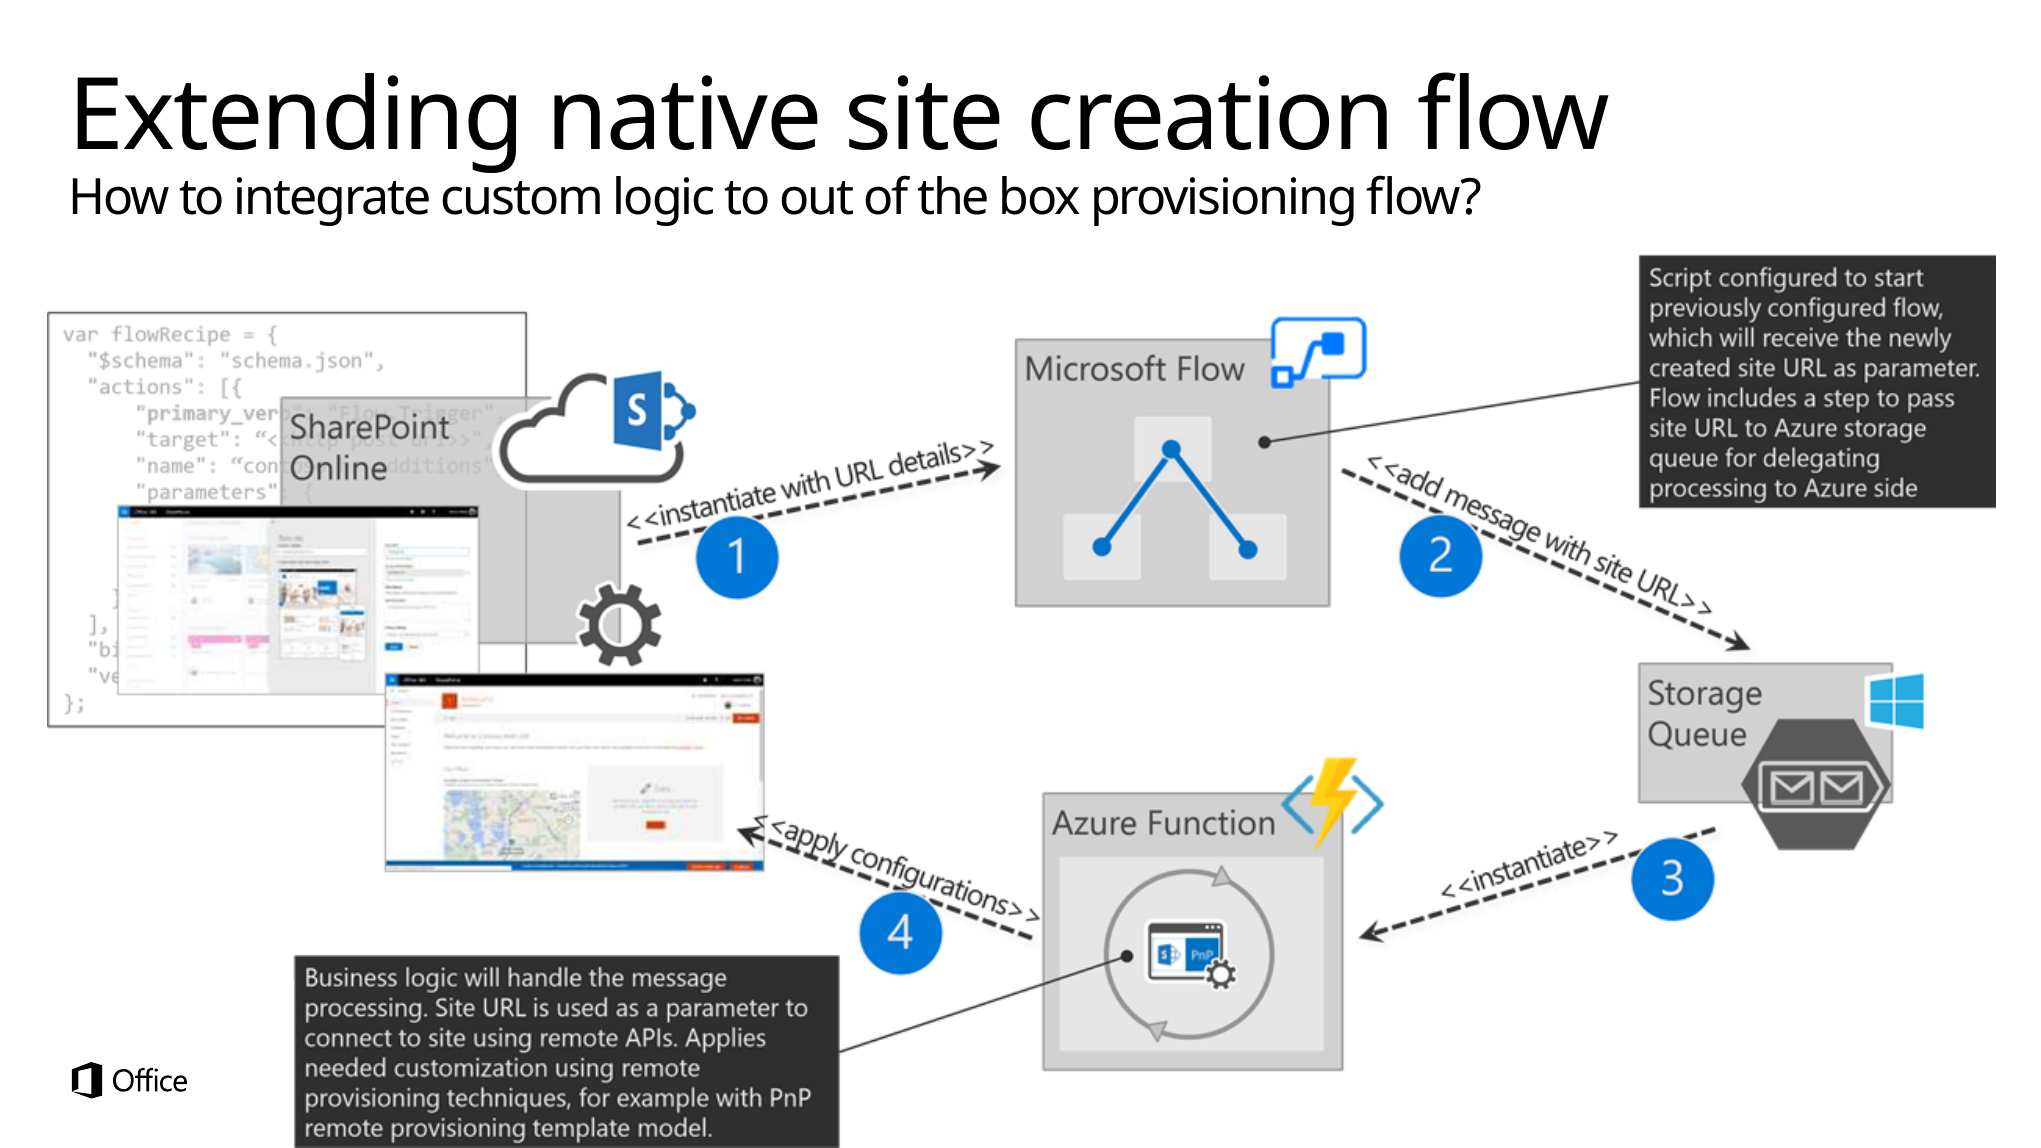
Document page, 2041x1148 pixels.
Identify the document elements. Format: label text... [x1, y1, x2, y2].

picture [47, 248, 1996, 1148]
title Extending native site creation flow How to integrate custom logic to out of the box provisioning flow? [45, 48, 1996, 199]
